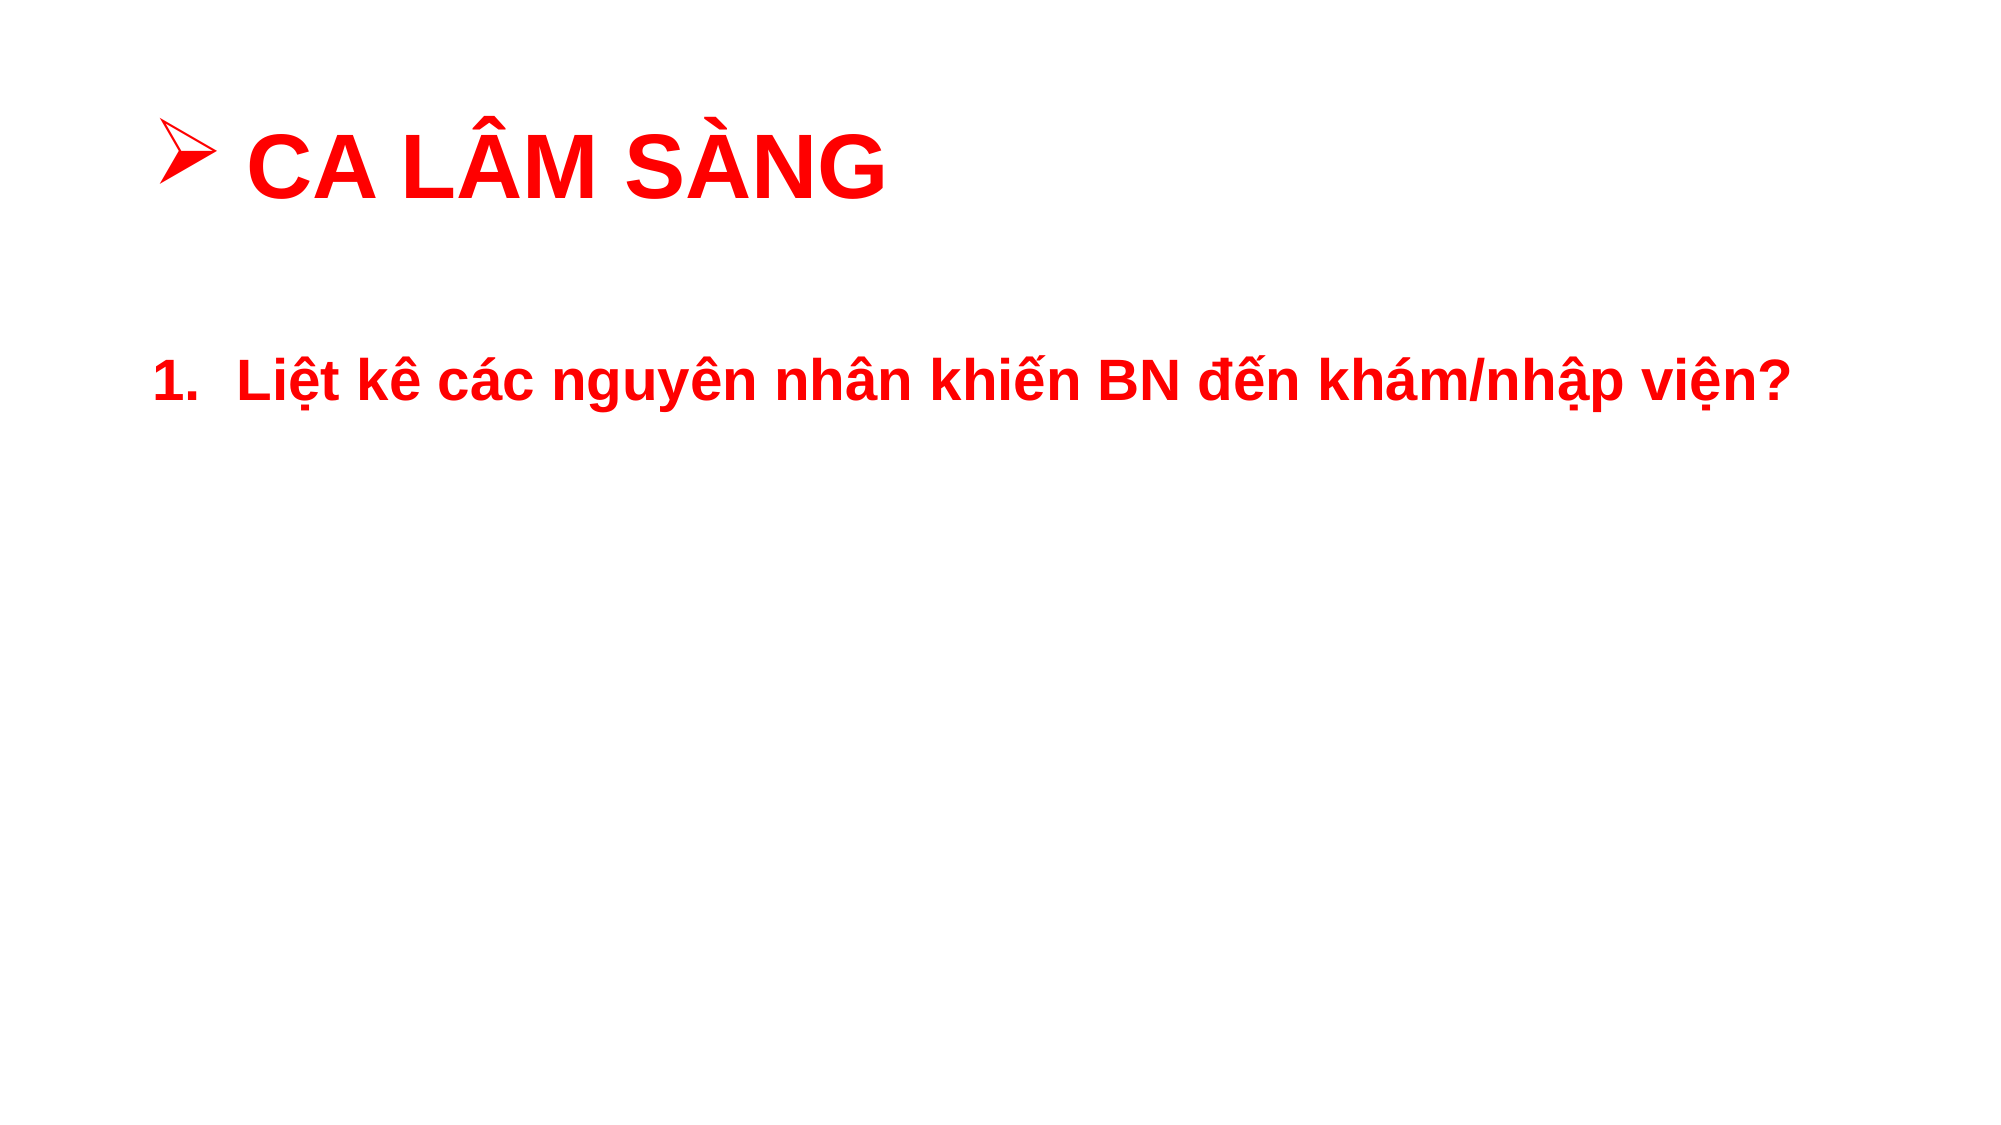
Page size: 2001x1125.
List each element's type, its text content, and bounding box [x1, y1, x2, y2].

title CA LÂM SÀNG [137, 59, 1863, 278]
list Liệt kê các nguyên nhân khiến BN đến khám/nhập viện? [137, 299, 1863, 1014]
